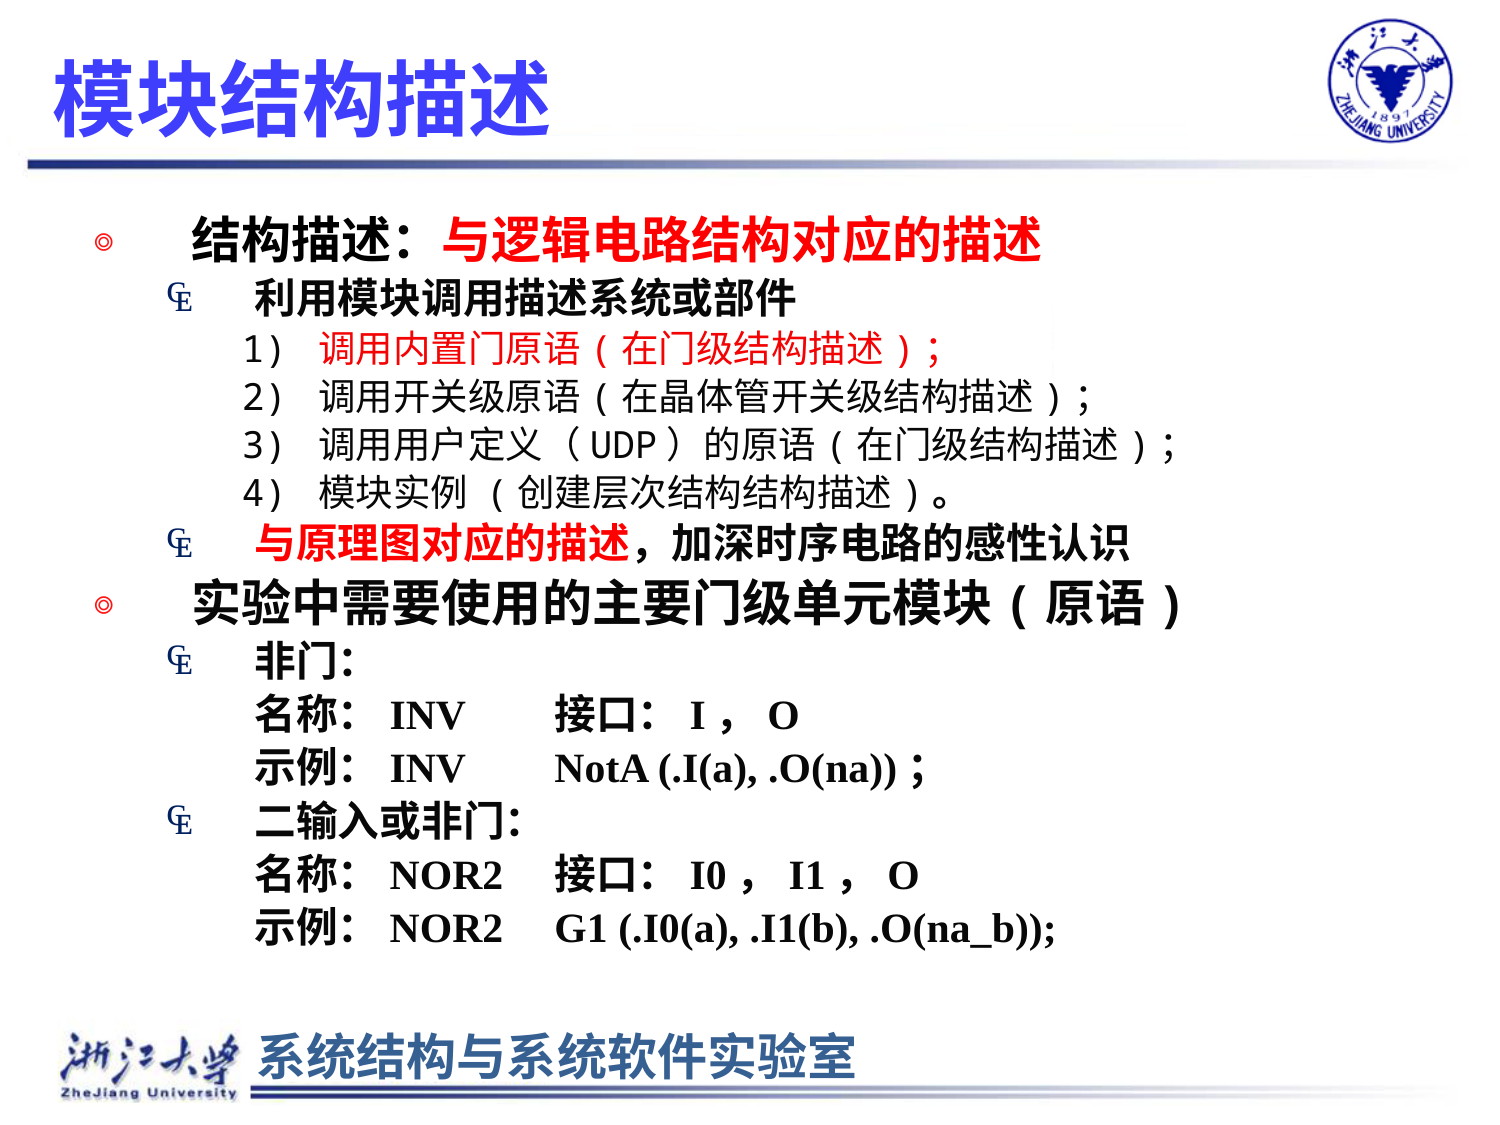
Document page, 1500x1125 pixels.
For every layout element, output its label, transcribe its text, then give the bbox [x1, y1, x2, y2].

title 模块结构描述 [37, 19, 1187, 176]
picture [7, 0, 1493, 1125]
list 结构描述：与逻辑电路结构对应的描述 利用模块调用描述系统或部件 1) 调用内置门原语(在门级结构描述)； 2) 调用开关级原语(在晶体管开关级结构描述)； 3) 调用用户定义（UDP）的原语(在门级结构描述)； 4) 模块实例 (创建层次结构结构描述)。 与原理图对应的描述，加深时序电路的感性认识 实验中需要使用的主要门级单元模块(原语) 非门： 名称：INV 接口：I，O 示例：INV NotA (.I(a), .O(na))； 二输入或非门： 名称：NOR2 接口：I0，I1，O 示例：NOR2 G1 (.I0(a), .I1(b), .O(na_b)); [76, 208, 1427, 1012]
